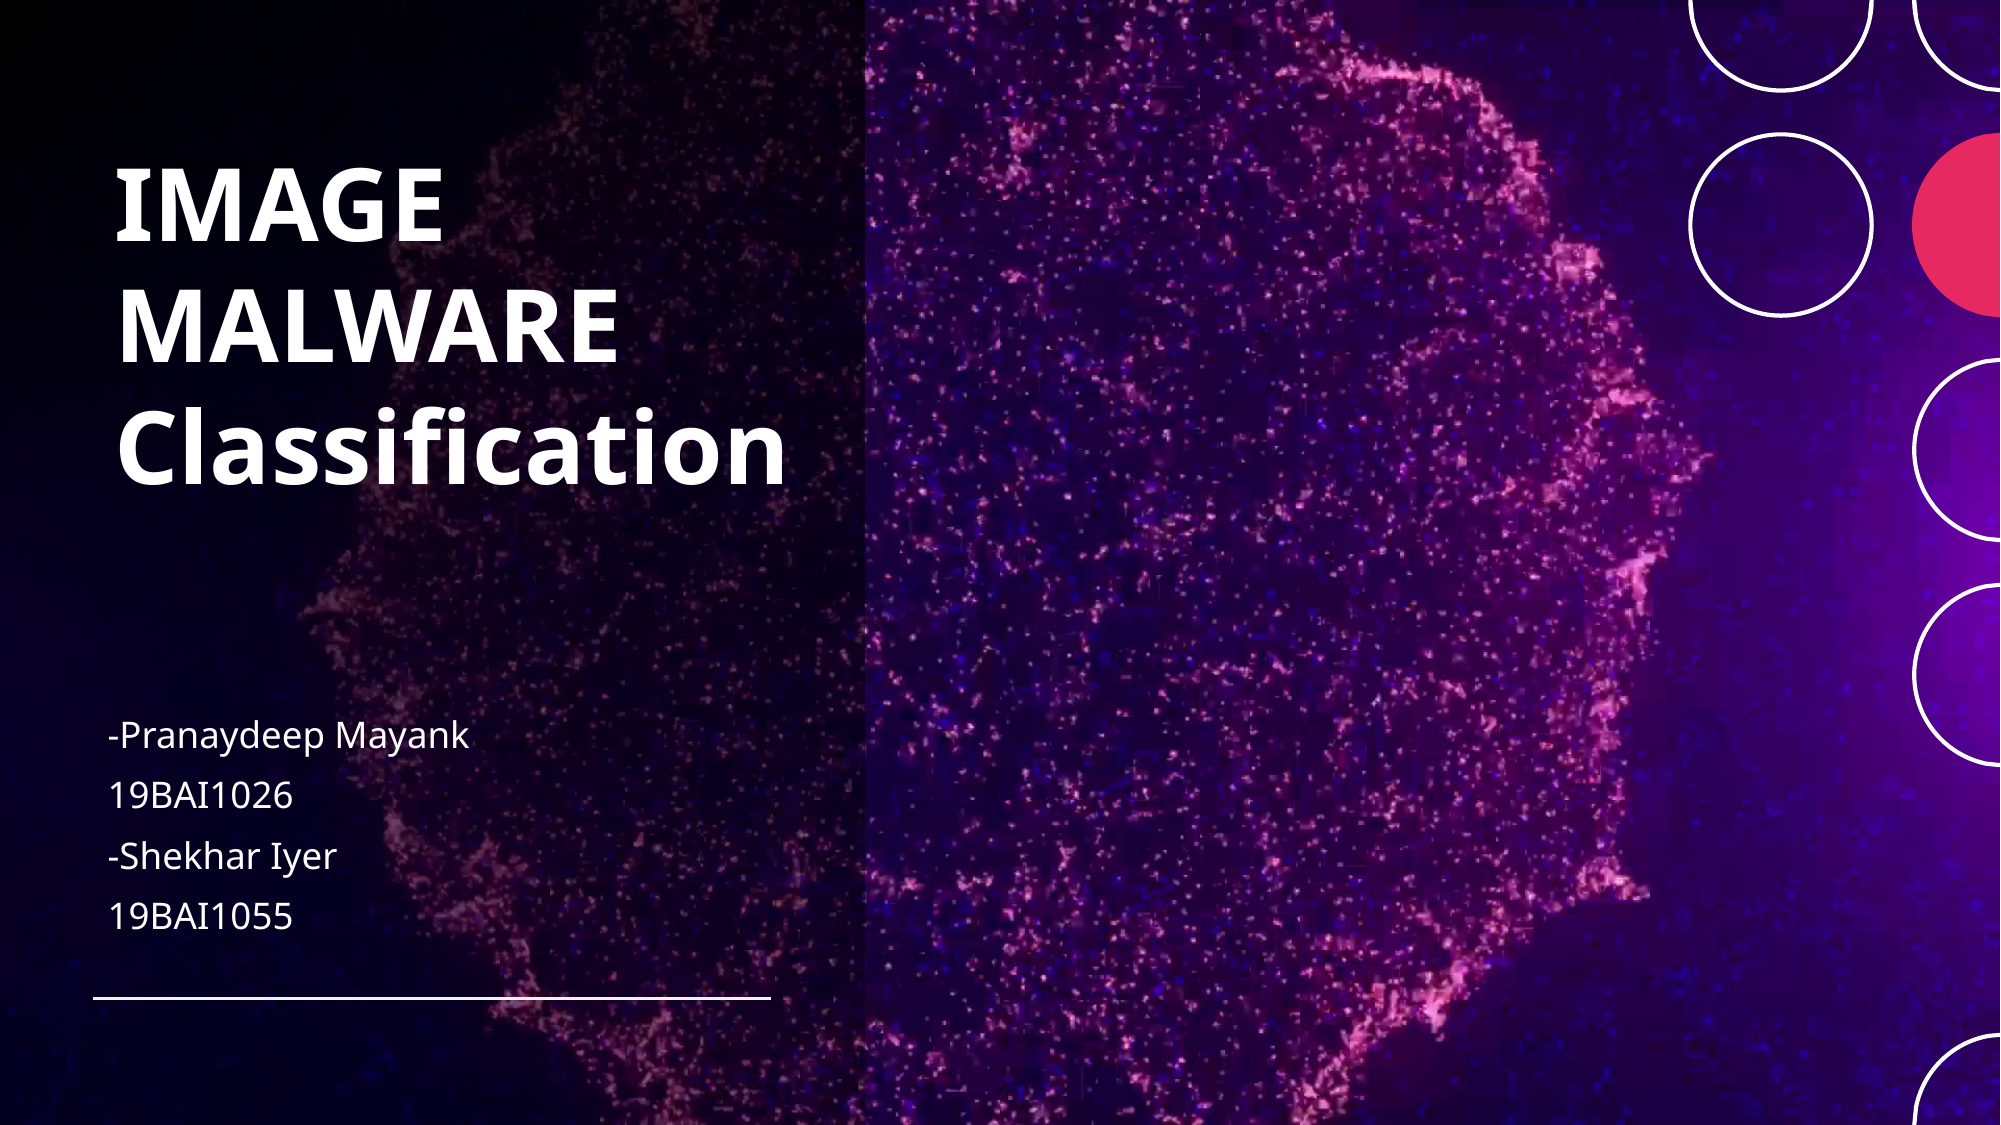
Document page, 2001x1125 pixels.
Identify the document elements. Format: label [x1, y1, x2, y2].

text_box [0, 0, 1688, 1125]
text_box [1688, 0, 2000, 1125]
